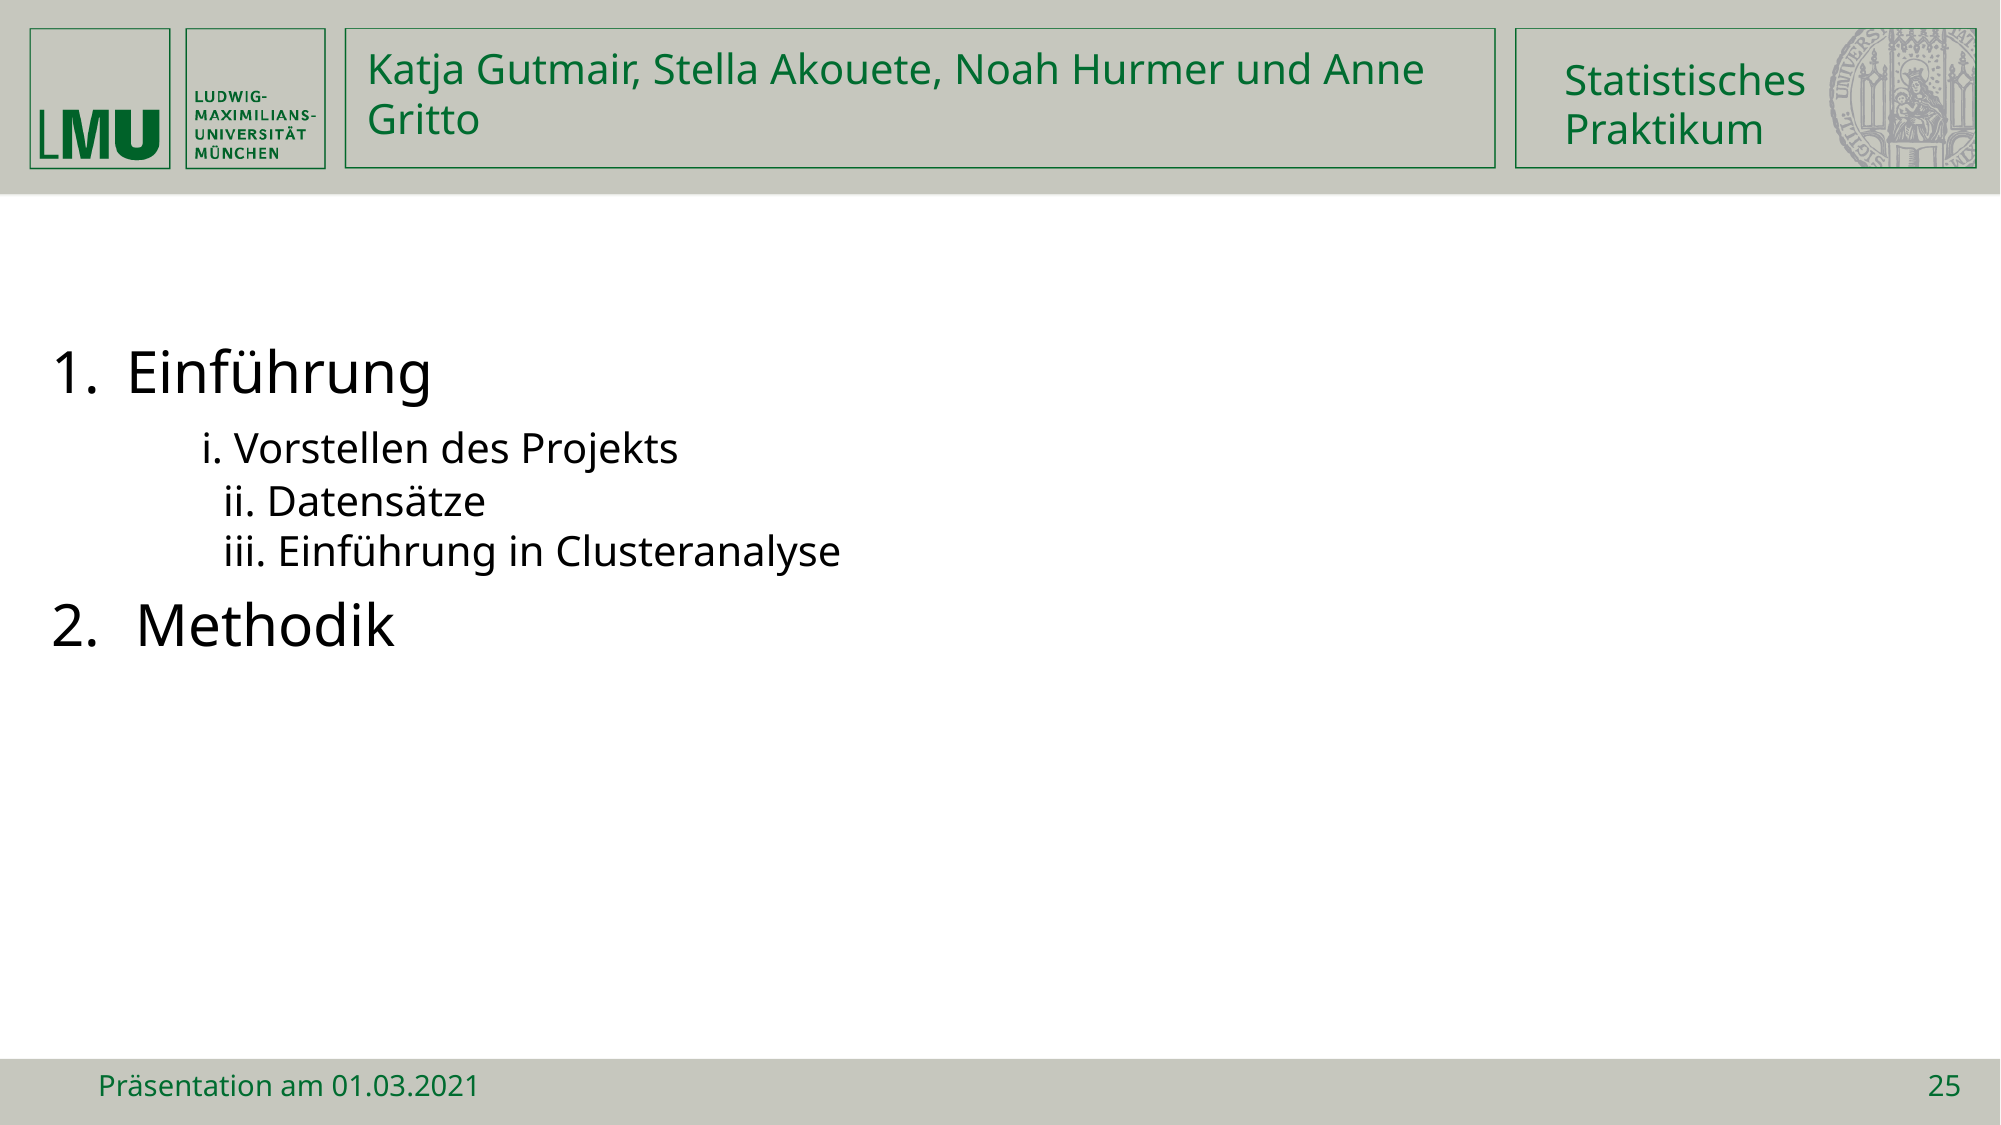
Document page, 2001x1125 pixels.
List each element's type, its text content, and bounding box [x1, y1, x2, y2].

text_box Statistisches Praktikum [1549, 46, 1833, 161]
text_box Präsentation am 01.03.2021 [83, 1081, 1775, 1108]
picture [0, 0, 2001, 1125]
text_box Katja Gutmair, Stella Akouete, Noah Hurmer und Anne Gritto [352, 74, 1463, 150]
text_box Einführung i. Vorstellen des Projekts ii. Datensätze iii. Einführung in Clusteranalyse Methodik [36, 327, 1932, 1081]
text_box [1525, 30, 1821, 161]
text_box 25 [1803, 1059, 1977, 1108]
